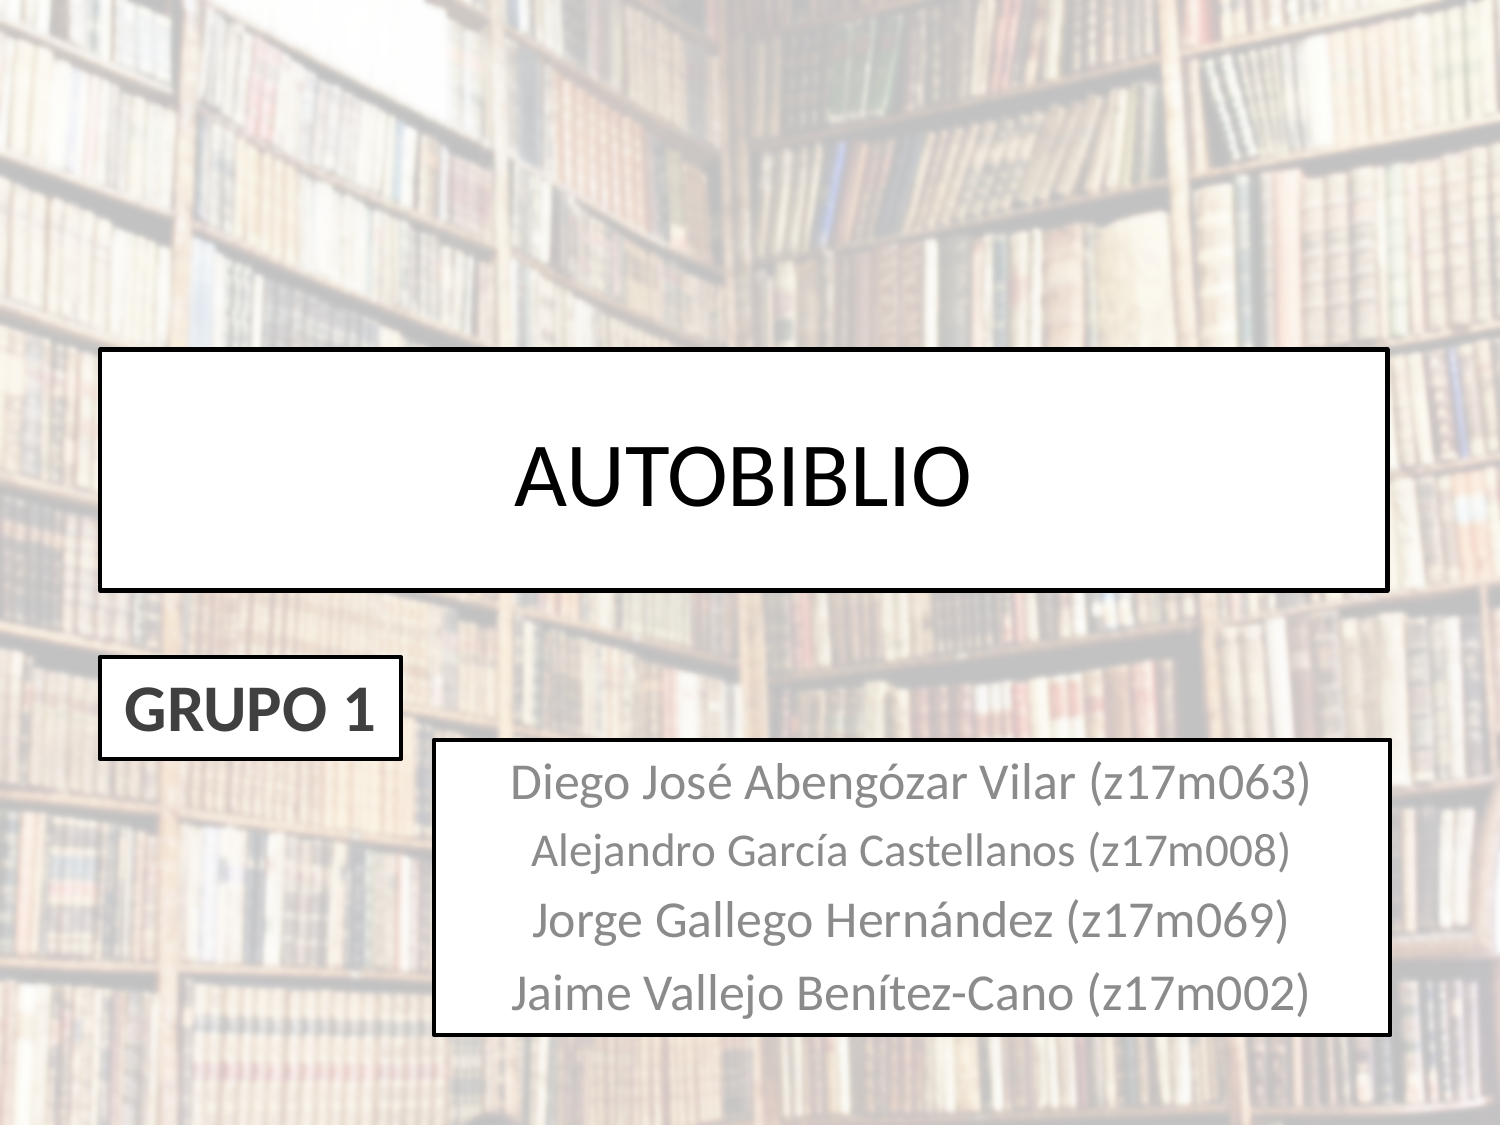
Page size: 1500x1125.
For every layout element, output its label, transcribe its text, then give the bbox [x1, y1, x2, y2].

title AUTOBIBLIO [98, 347, 1390, 593]
text_box Diego José Abengózar Vilar (z17m063) Alejandro García Castellanos (z17m008) Jorge Gallego Hernández (z17m069) Jaime Vallejo Benítez-Cano (z17m002) [432, 738, 1392, 1037]
subtitle GRUPO 1 [98, 655, 403, 761]
